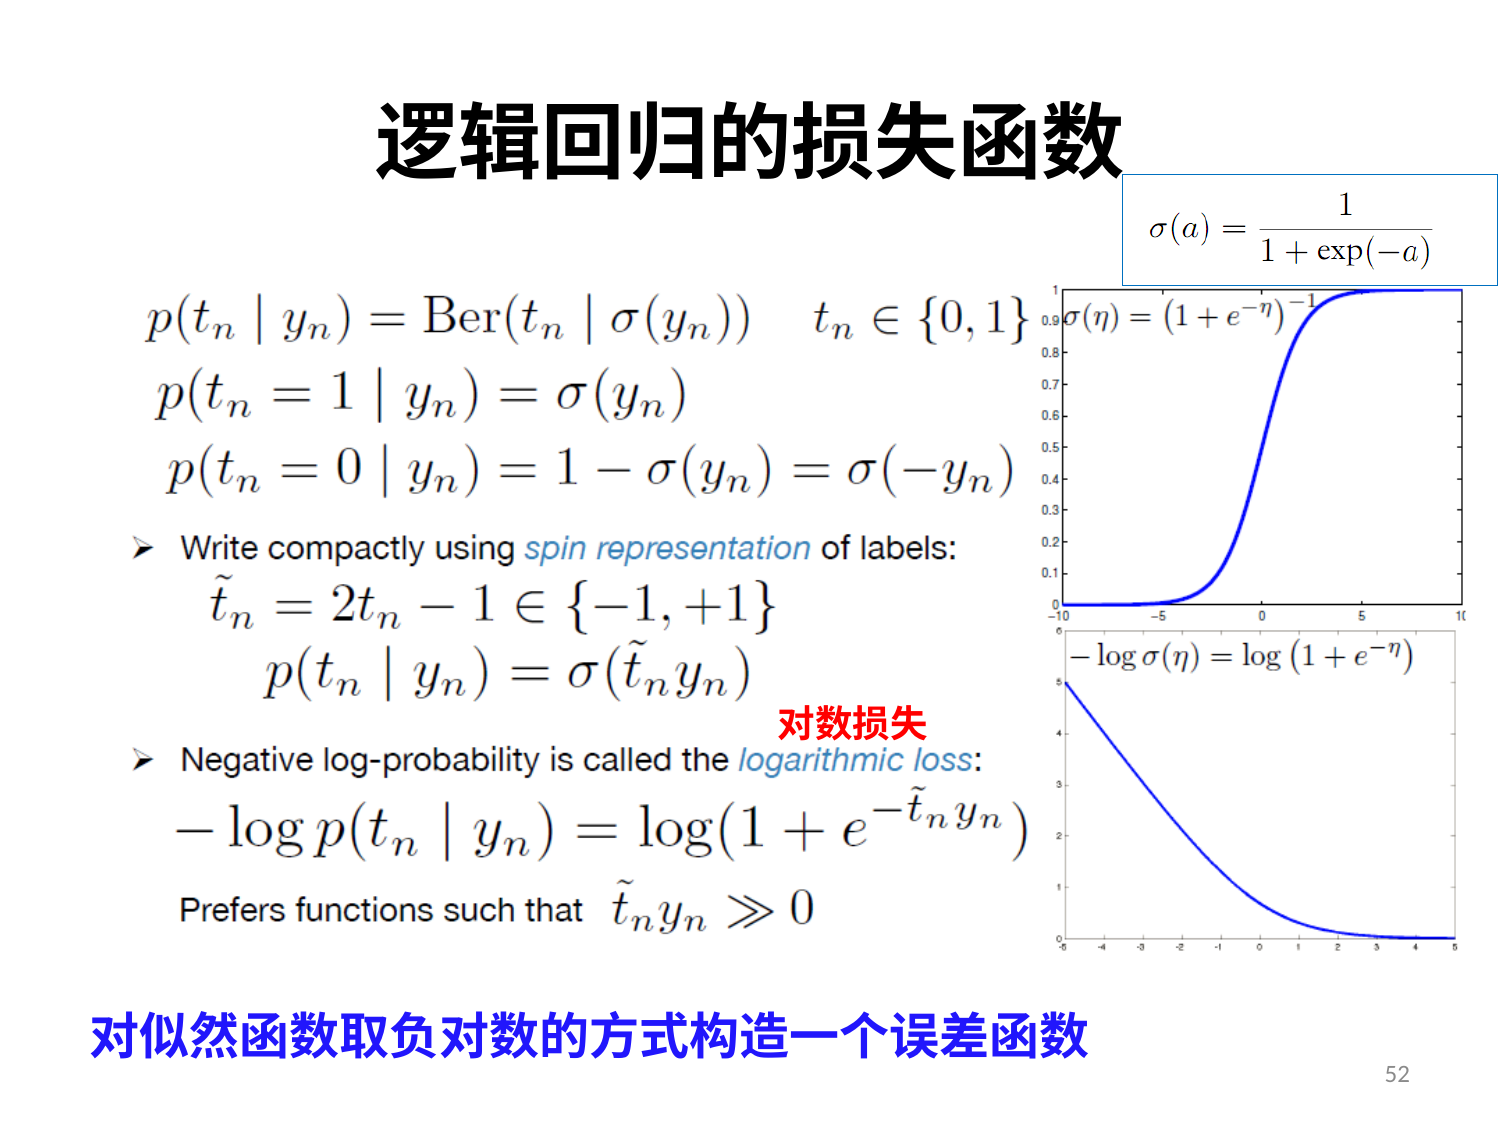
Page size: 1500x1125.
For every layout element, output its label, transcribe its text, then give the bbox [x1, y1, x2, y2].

title 逻辑回归的损失函数 [75, 45, 1425, 233]
picture [1122, 174, 1498, 286]
text_box 对似然函数取负对数的⽅式构造⼀个误差函数 [74, 996, 1146, 1072]
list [123, 285, 1475, 962]
slide_number 52 [1074, 1042, 1425, 1103]
